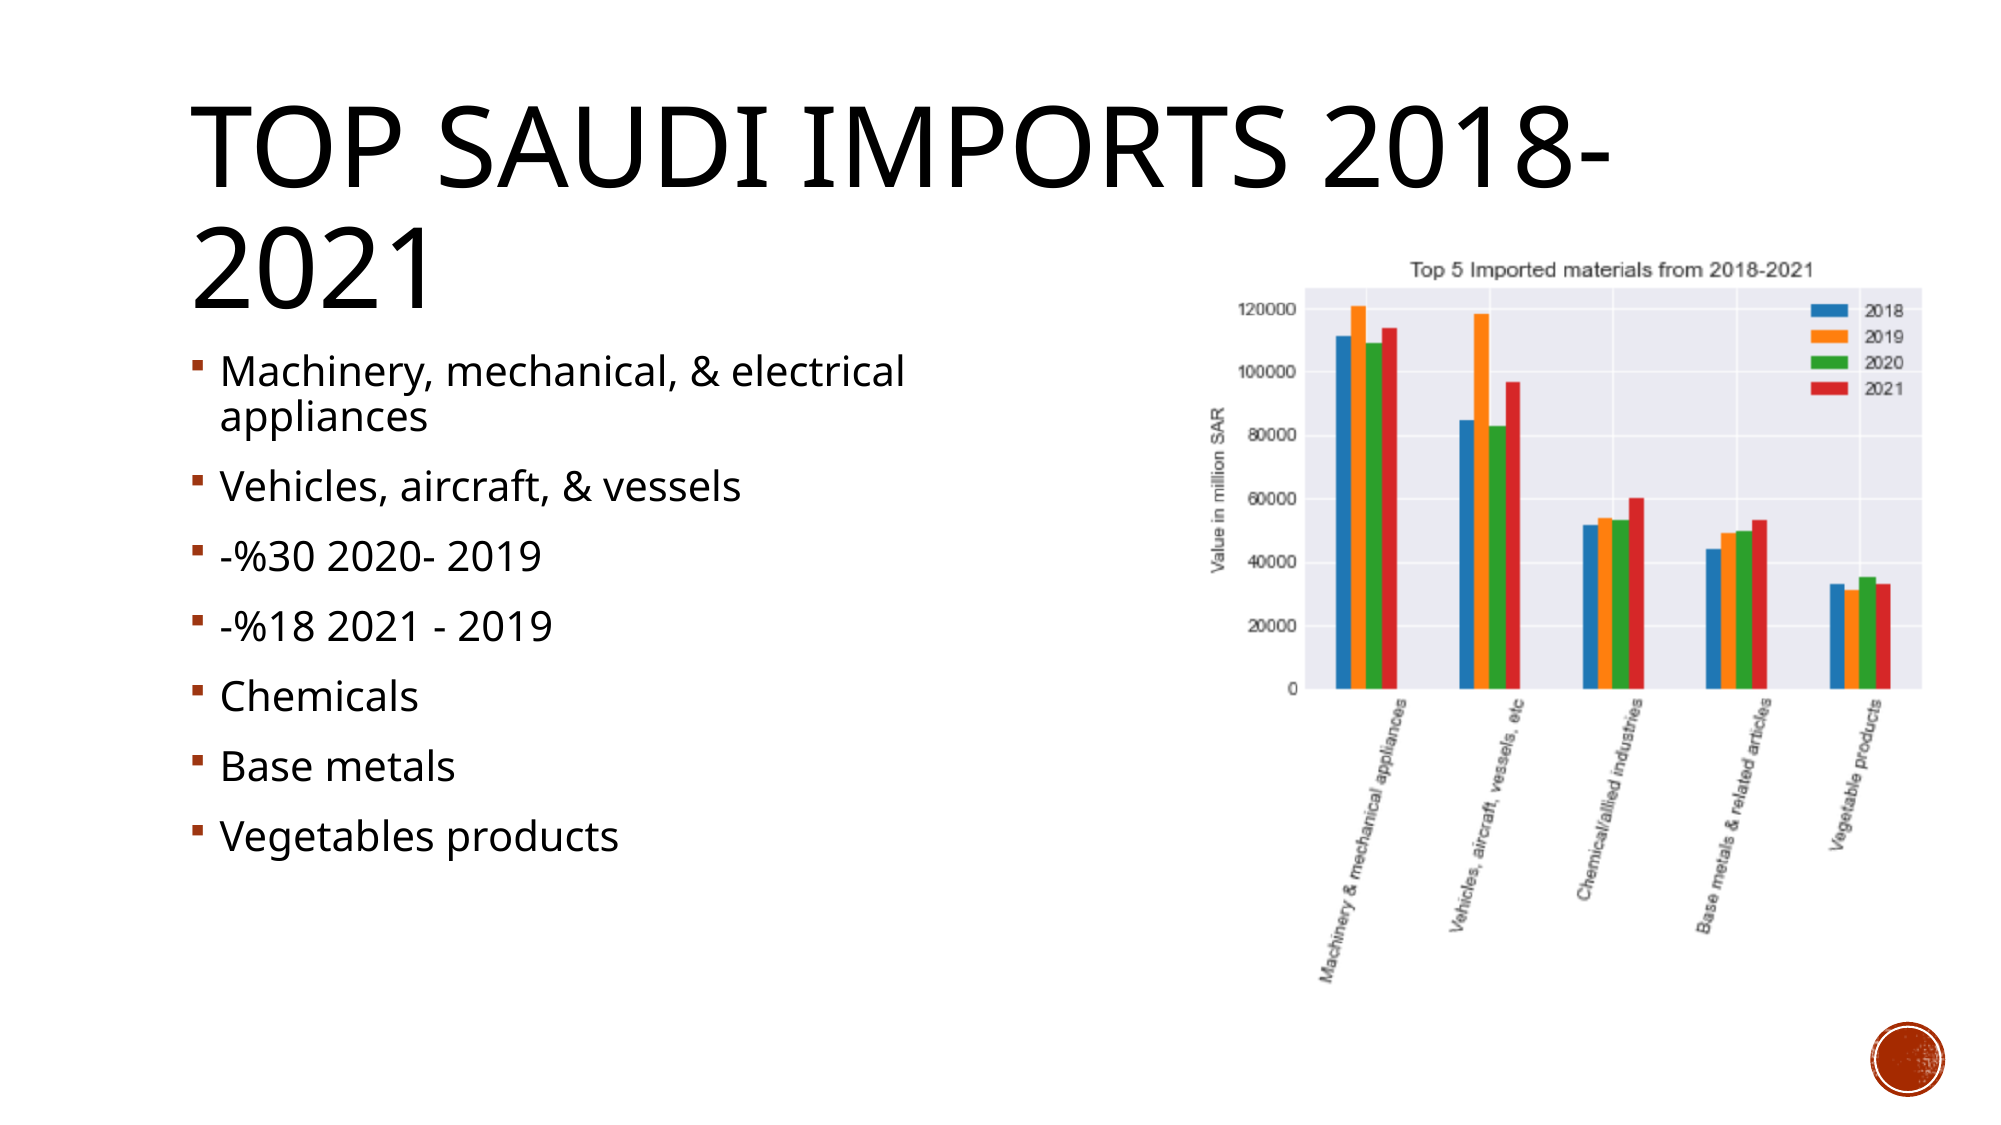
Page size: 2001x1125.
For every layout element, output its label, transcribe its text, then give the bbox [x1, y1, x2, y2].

title Top Saudi imports 2018-2021 [175, 79, 1826, 344]
picture [1192, 245, 1949, 989]
list Machinery, mechanical, & electrical appliances Vehicles, aircraft, & vessels -%30 2020- 2019 -%18 2021 - 2019 Chemicals Base metals Vegetables products [174, 342, 958, 1007]
